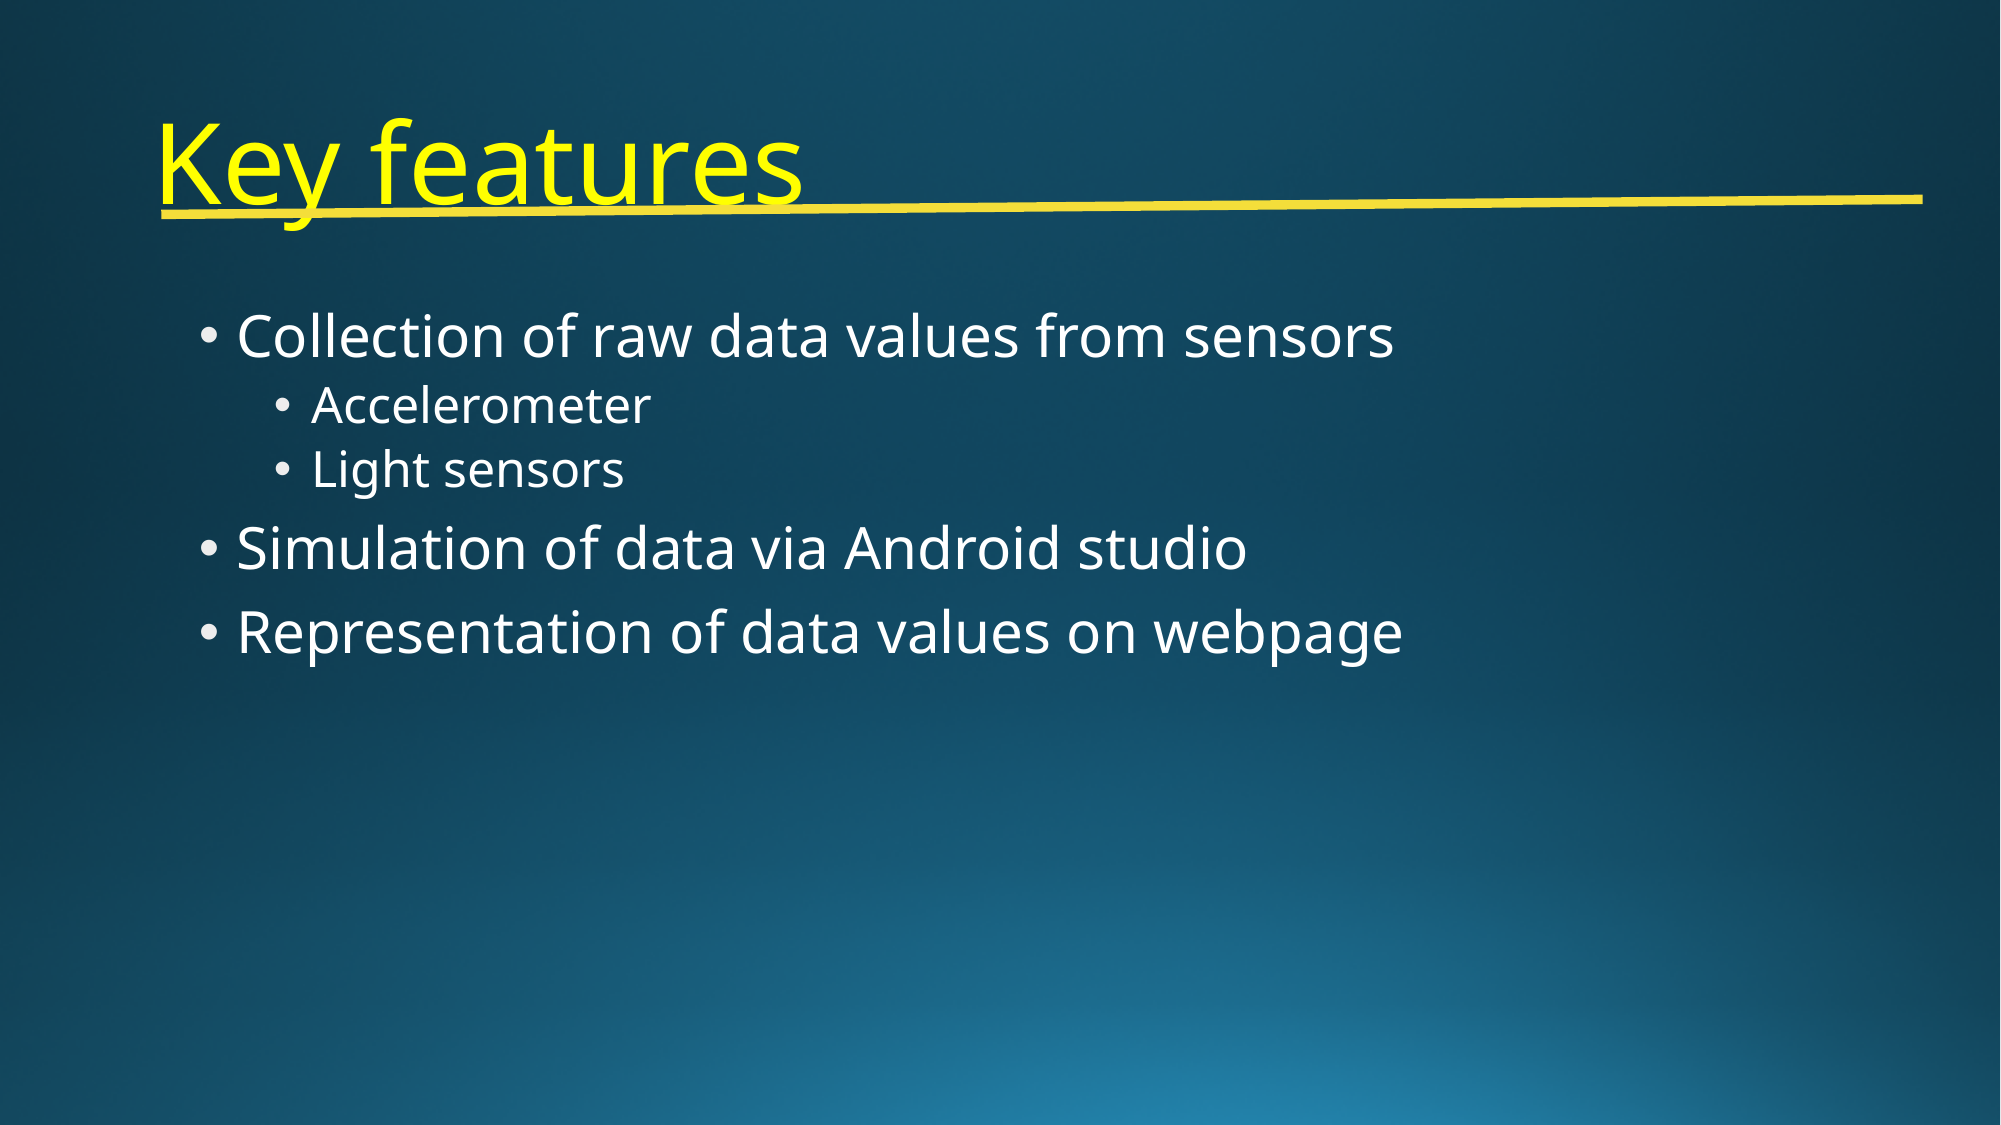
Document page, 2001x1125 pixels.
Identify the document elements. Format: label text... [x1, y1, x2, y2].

title Key features [137, 59, 1863, 278]
list Collection of raw data values from sensors Accelerometer Light sensors Simulation of data via Android studio Representation of data values on webpage [183, 299, 1863, 1014]
picture [0, 0, 2001, 1125]
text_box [161, 199, 1923, 215]
